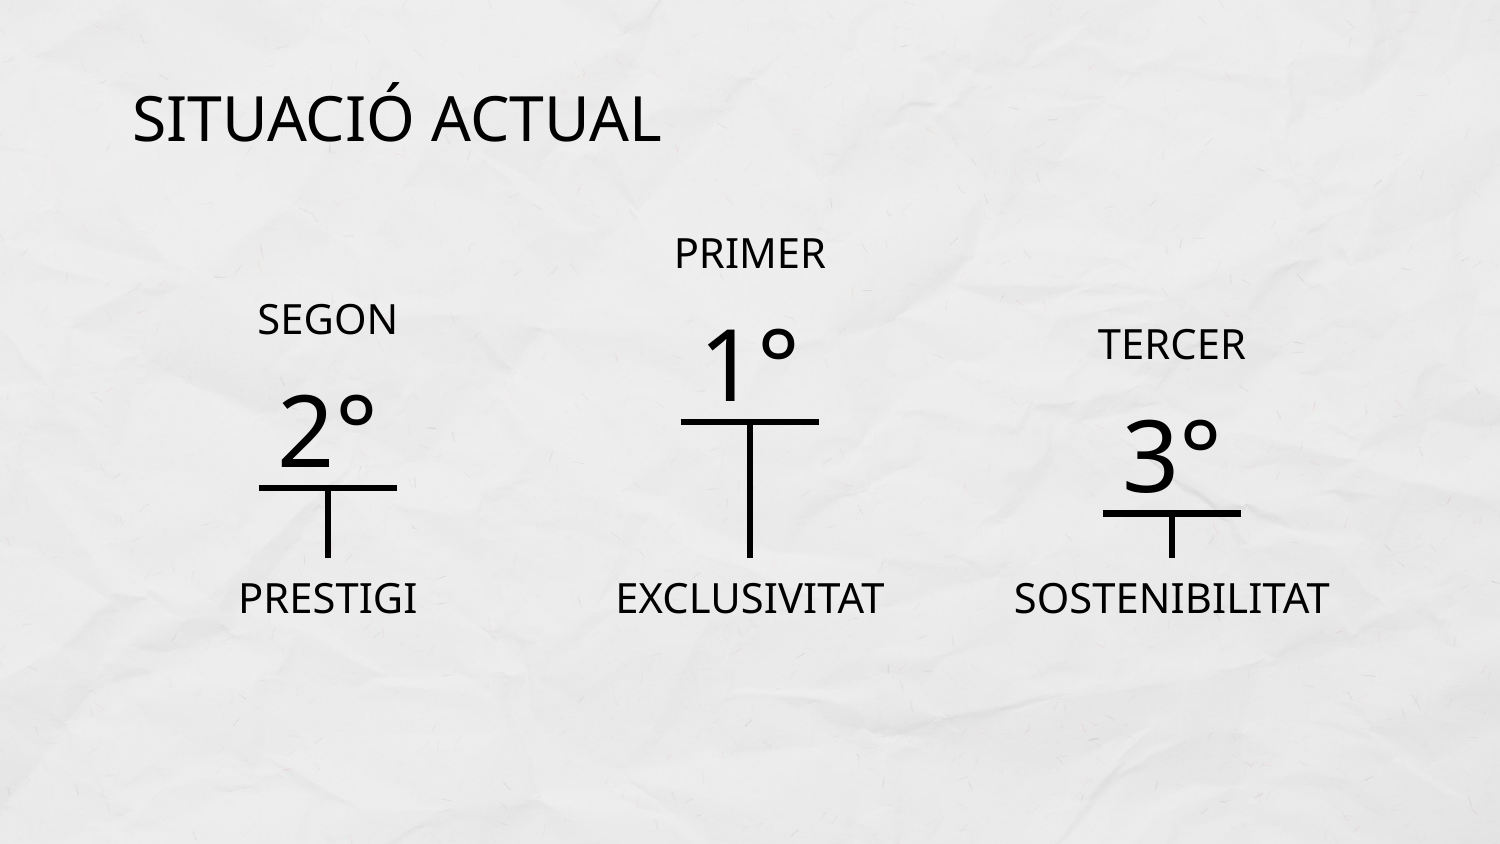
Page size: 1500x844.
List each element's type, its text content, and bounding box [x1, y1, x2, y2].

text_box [116, 279, 540, 637]
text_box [538, 213, 962, 637]
title SITUACIÓ ACTUAL [116, 64, 1383, 159]
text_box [965, 304, 1384, 637]
